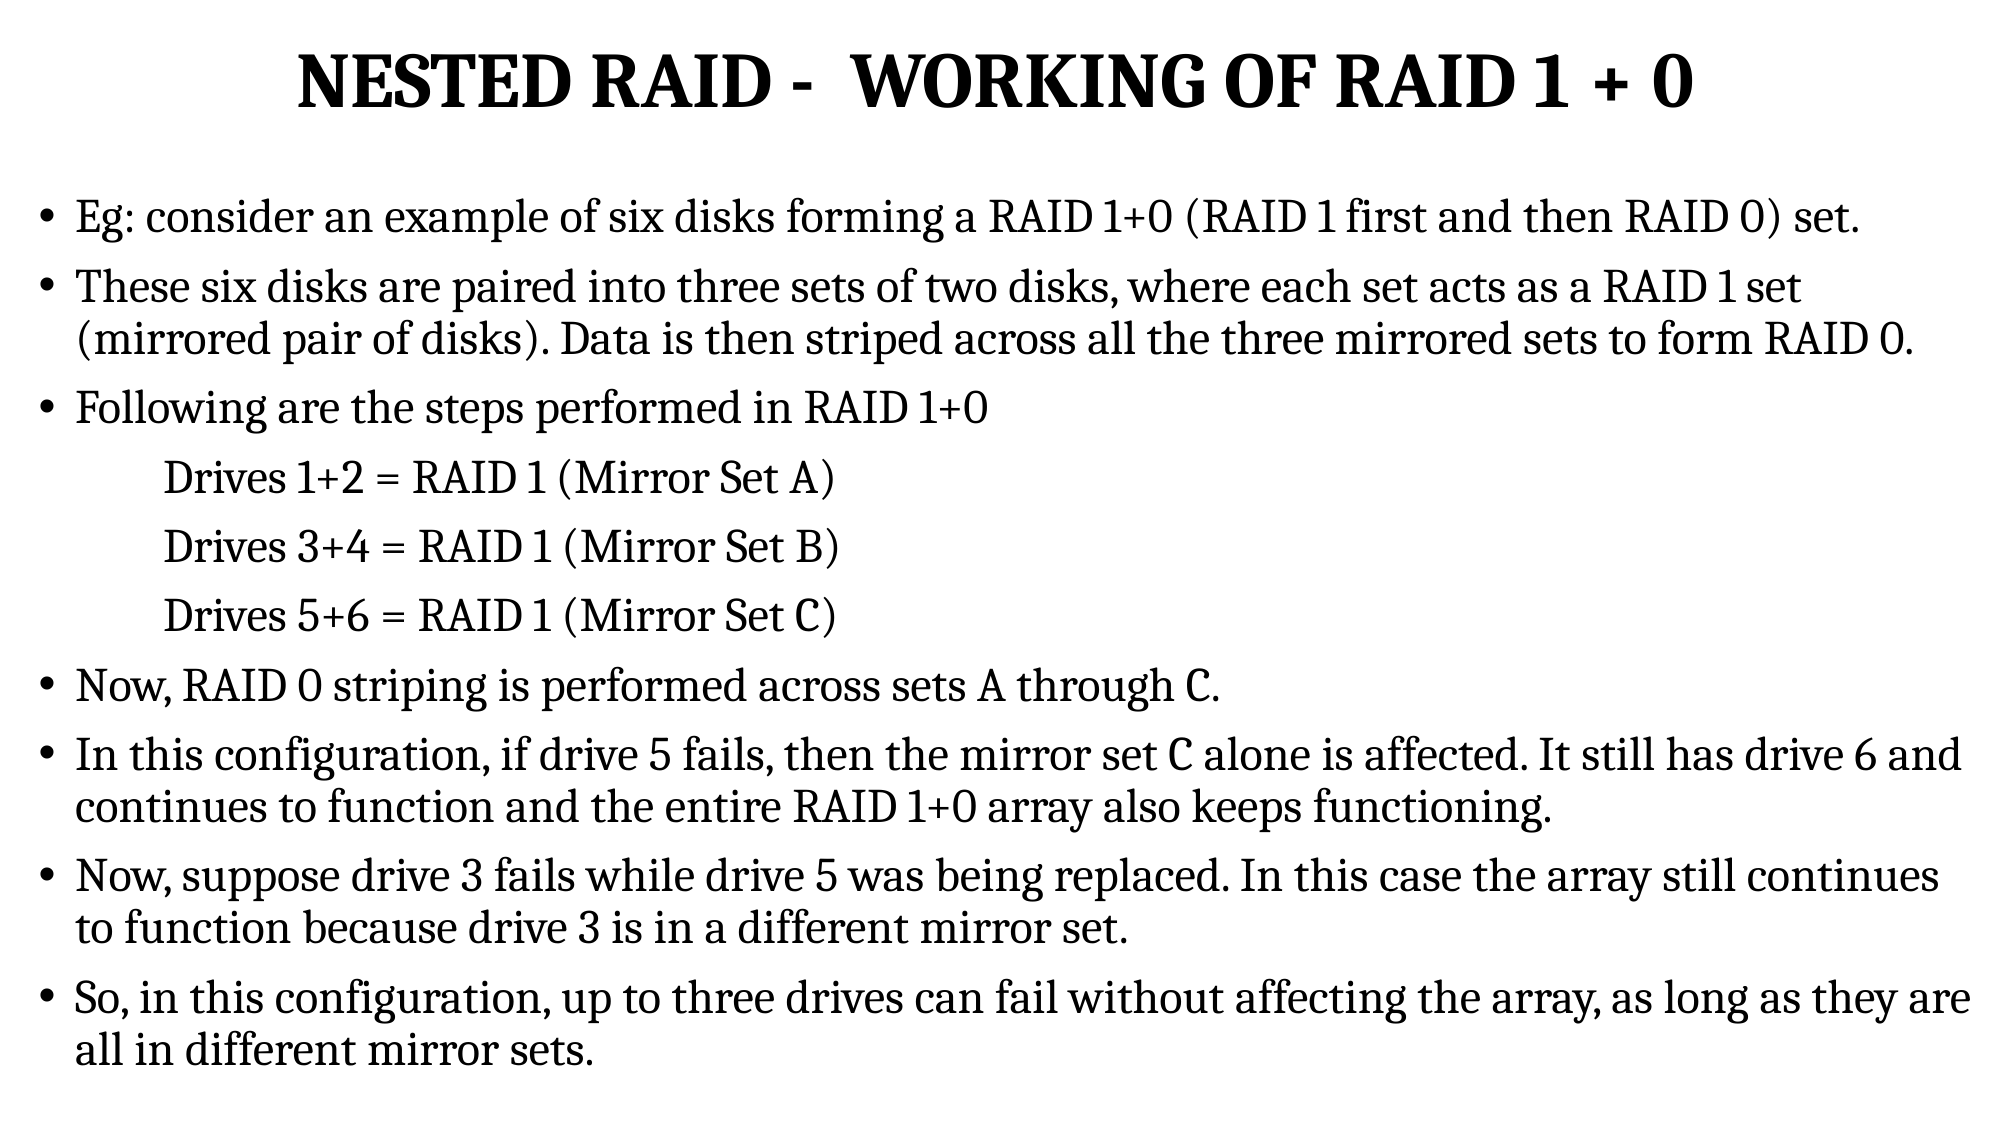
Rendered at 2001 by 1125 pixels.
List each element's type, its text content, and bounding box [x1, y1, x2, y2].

list Eg: consider an example of six disks forming a RAID 1+0 (RAID 1 first and then RAID 0) set. These six disks are paired into three sets of two disks, where each set acts as a RAID 1 set (mirrored pair of disks). Data is then striped across all the three mirrored sets to form RAID 0. Following are the steps performed in RAID 1+0 Drives 1+2 = RAID 1 (Mirror Set A) Drives 3+4 = RAID 1 (Mirror Set B) Drives 5+6 = RAID 1 (Mirror Set C) Now, RAID 0 striping is performed across sets A through C. In this configuration, if drive 5 fails, then the mirror set C alone is affected. It still has drive 6 and continues to function and the entire RAID 1+0 array also keeps functioning. Now, suppose drive 3 fails while drive 5 was being replaced. In this case the array still continues to function because drive 3 is in a different mirror set. So, in this configuration, up to three drives can fail without affecting the array, as long as they are all in different mirror sets. [23, 183, 1989, 1094]
title NESTED RAID - WORKING OF RAID 1 + 0 [23, 31, 1969, 133]
